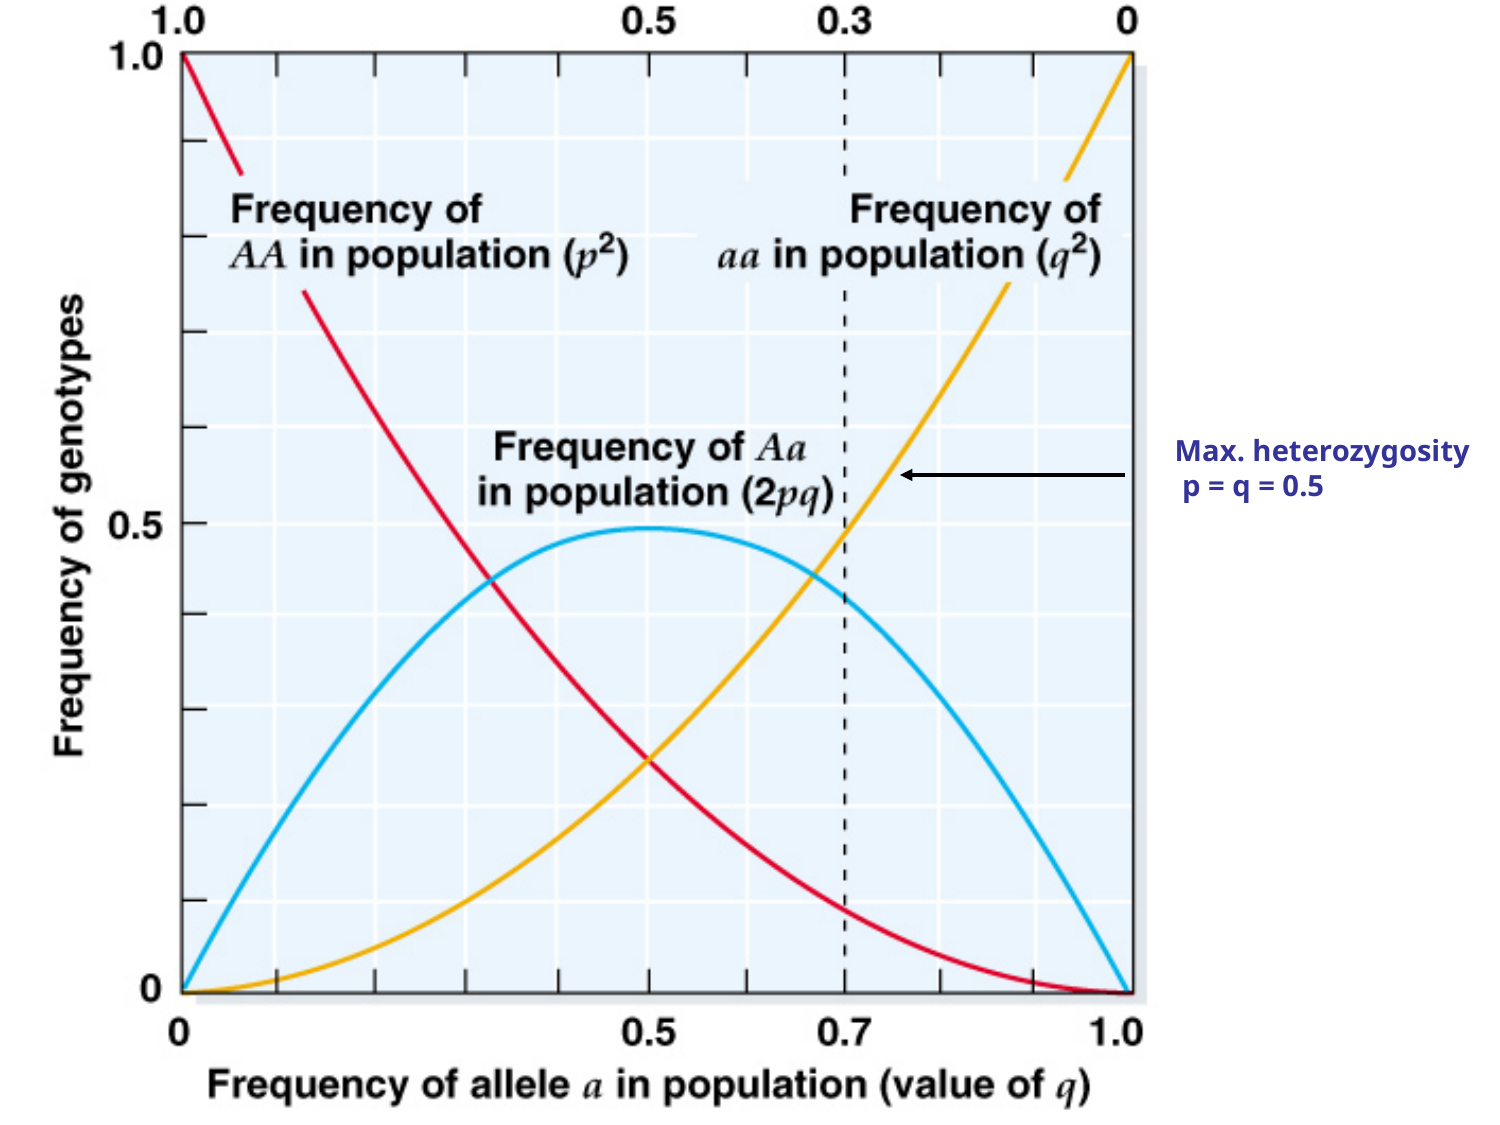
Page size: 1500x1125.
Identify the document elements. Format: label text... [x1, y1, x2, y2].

text_box Max. heterozygosity p = q = 0.5 [1179, 424, 1486, 510]
picture [23, 1, 1176, 1125]
